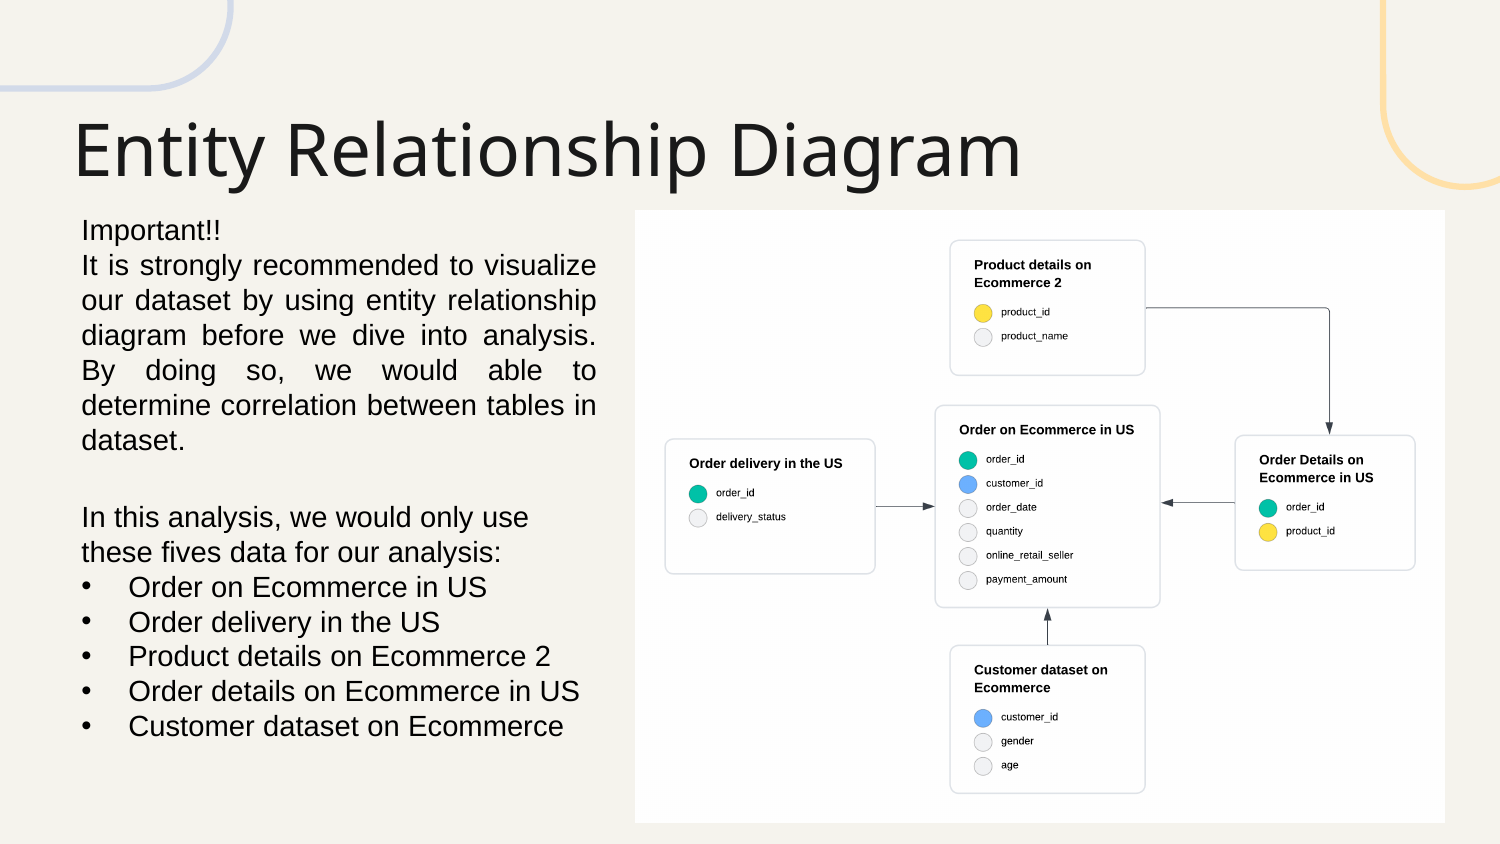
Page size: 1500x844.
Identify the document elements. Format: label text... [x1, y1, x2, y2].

text_box Important!! It is strongly recommended to visualize our dataset by using entity relationship diagram before we dive into analysis. By doing so, we would able to determine correlation between tables in dataset. [66, 204, 613, 464]
picture [635, 210, 1445, 823]
text_box In this analysis, we would only use these fives data for our analysis: Order on Ecommerce in US Order delivery in the US Product details on Ecommerce 2 Order details on Ecommerce in US Customer dataset on Ecommerce [66, 490, 613, 785]
title Entity Relationship Diagram [56, 88, 1321, 183]
